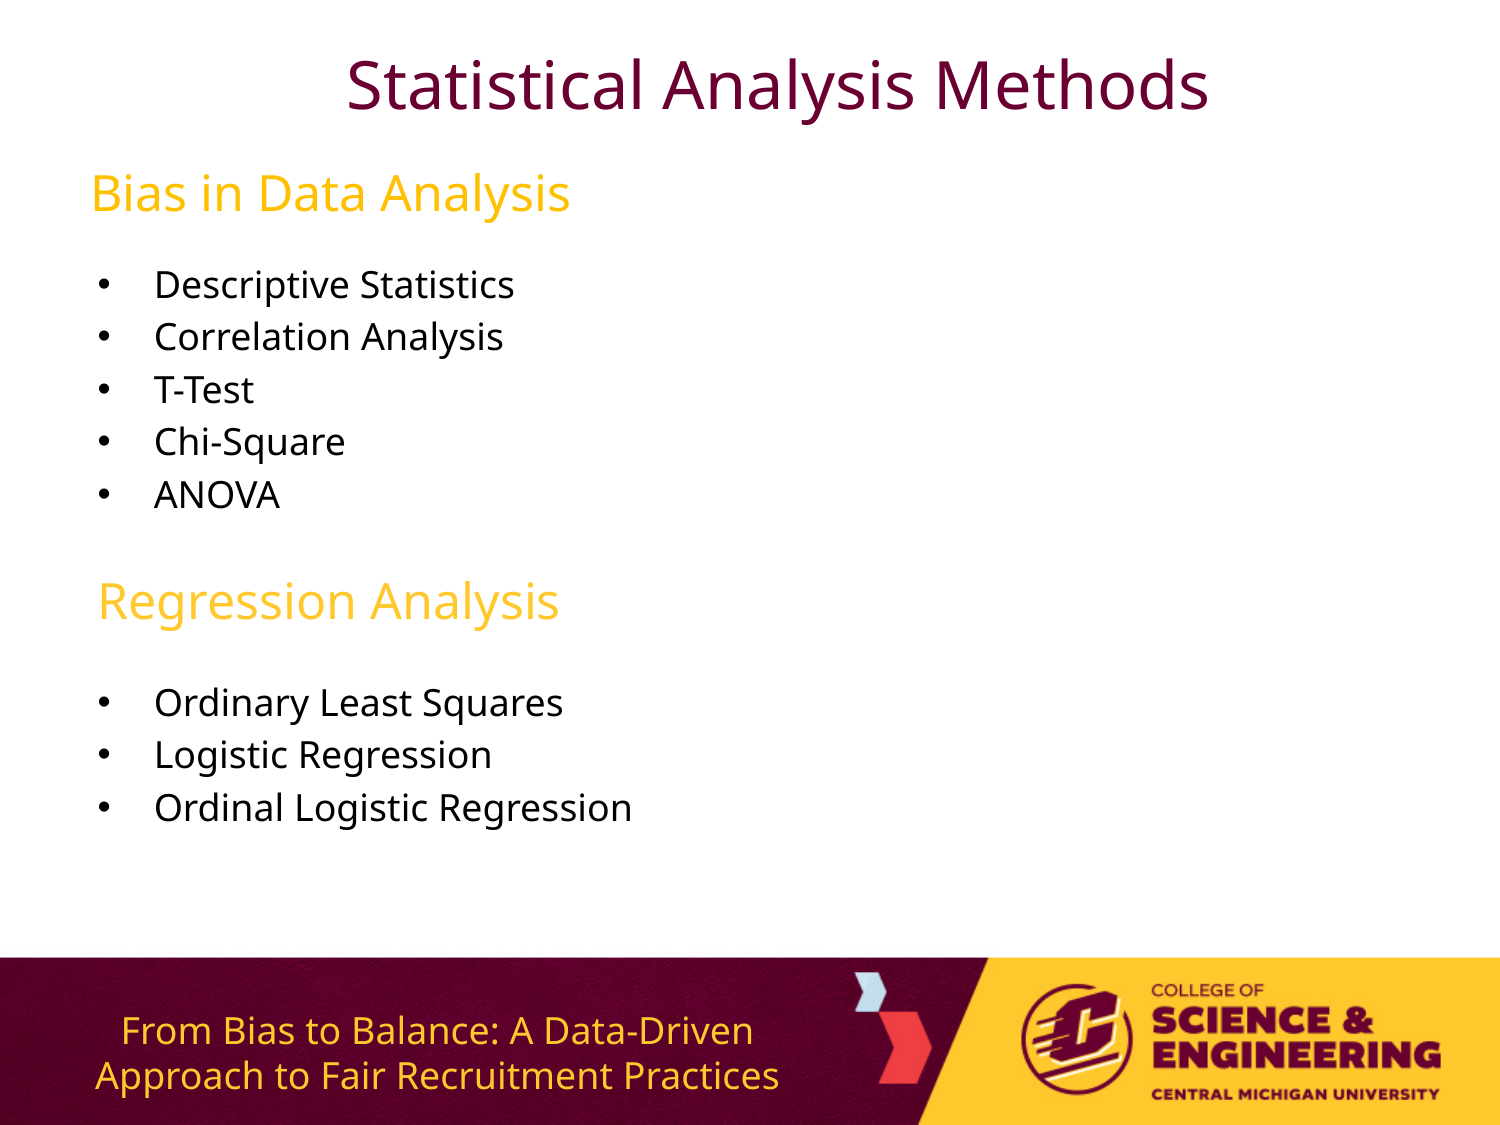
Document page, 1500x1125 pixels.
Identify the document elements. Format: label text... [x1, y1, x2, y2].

text_box Ordinary Least Squares Logistic Regression Ordinal Logistic Regression [82, 671, 1456, 891]
list Descriptive Statistics Correlation Analysis T-Test Chi-Square ANOVA [82, 253, 1456, 528]
text_box Regression Analysis [82, 561, 1149, 638]
text_box From Bias to Balance: A Data-Driven Approach to Fair Recruitment Practices [40, 957, 835, 1125]
text_box Bias in Data Analysis [75, 153, 1141, 230]
picture [0, 0, 1500, 1125]
title Statistical Analysis Methods [246, 45, 1313, 122]
